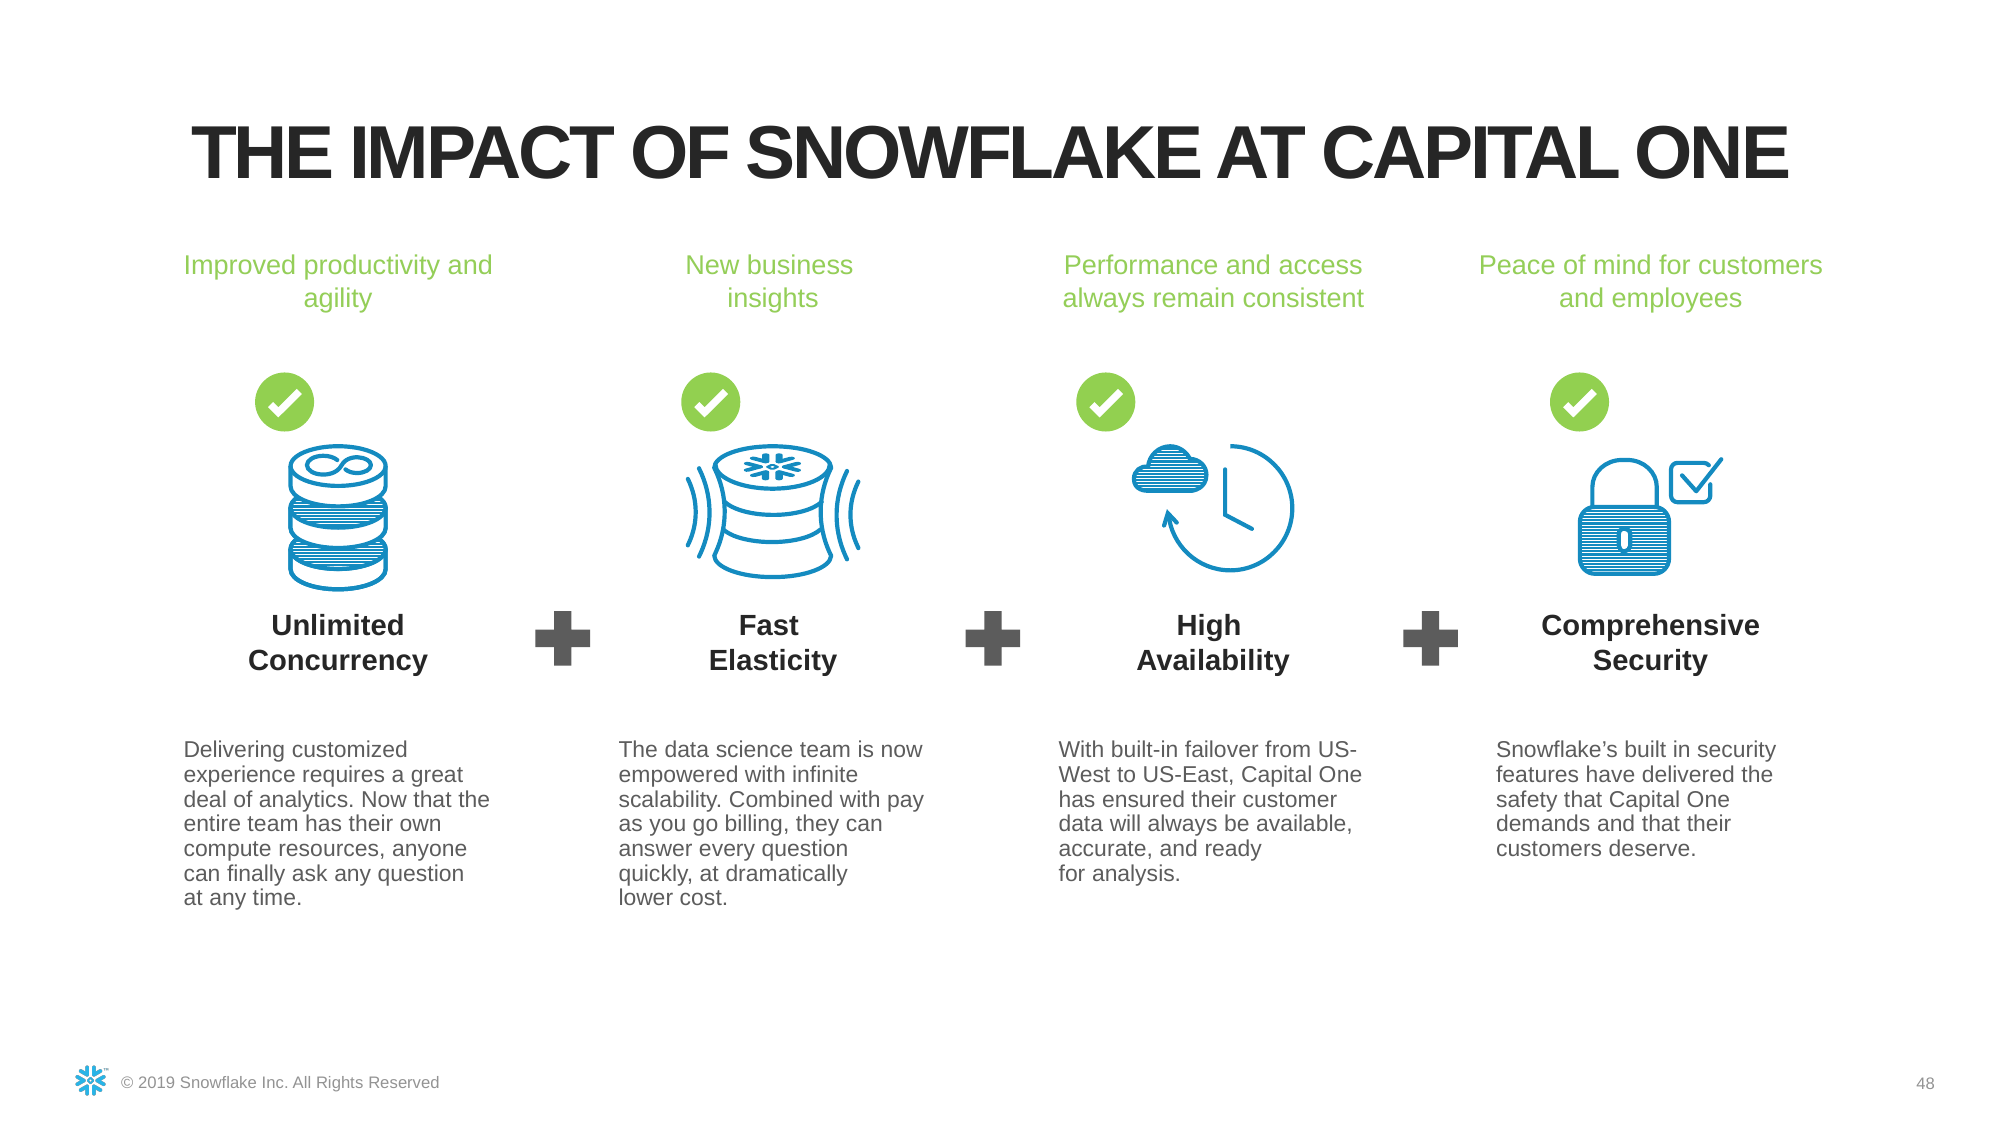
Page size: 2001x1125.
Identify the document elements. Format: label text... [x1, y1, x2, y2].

text_box High Availability [1096, 598, 1330, 684]
list The Impact of Snowflake At capital one [62, 84, 1938, 203]
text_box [687, 446, 859, 578]
text_box The data science team is now empowered with infinite scalability. Combined with pay as you go billing, they can answer every question quickly, at dramatically lower cost. [603, 730, 943, 919]
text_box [1549, 372, 1610, 432]
text_box Performance and access always remain consistent [1012, 240, 1415, 320]
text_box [1579, 459, 1722, 574]
text_box [534, 610, 591, 667]
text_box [681, 372, 741, 432]
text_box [290, 446, 386, 590]
text_box Comprehensive Security [1517, 598, 1784, 684]
text_box With built-in failover from US-West to US-East, Capital One has ensured their customer data will always be available, accurate, and ready for analysis. [1043, 730, 1383, 894]
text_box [1133, 446, 1293, 571]
picture [74, 1064, 110, 1097]
text_box [965, 610, 1021, 667]
text_box Snowflake’s built in security features have delivered the safety that Capital One demands and that their customers deserve. [1481, 730, 1820, 869]
text_box Peace of mind for customers and employees [1449, 240, 1852, 320]
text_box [1076, 372, 1136, 432]
text_box Fast Elasticity [656, 598, 890, 684]
text_box Improved productivity and agility [168, 240, 508, 320]
text_box Delivering customized experience requires a great deal of analytics. Now that the entire team has their own compute resources, anyone can finally ask any question at any time. [168, 730, 508, 919]
slide_number 48 [1893, 1065, 1950, 1101]
text_box Unlimited Concurrency [221, 598, 455, 684]
text_box [1402, 610, 1459, 667]
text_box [255, 372, 315, 432]
text_box New business insights [590, 240, 956, 320]
